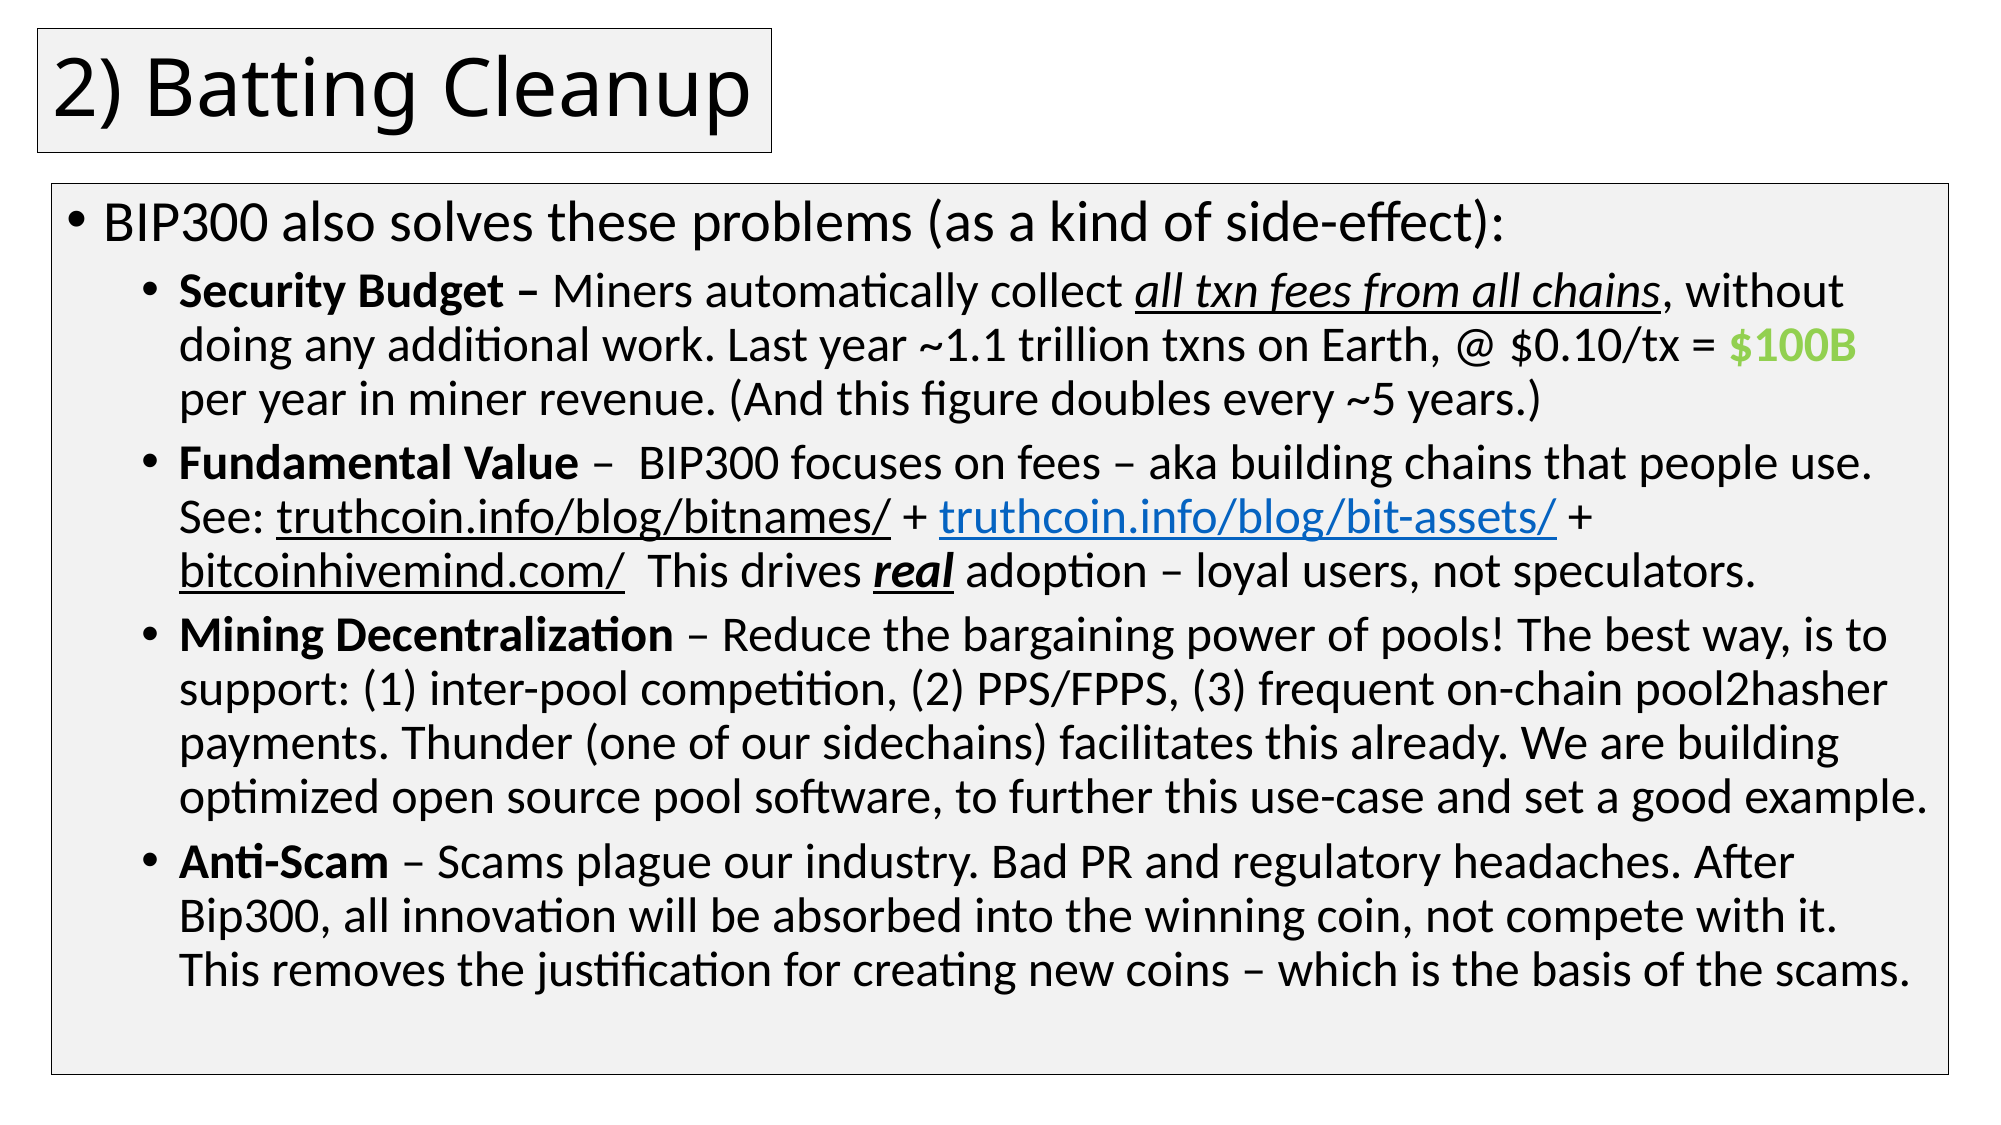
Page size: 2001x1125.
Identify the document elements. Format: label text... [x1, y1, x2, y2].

list BIP300 also solves these problems (as a kind of side-effect): Security Budget – Miners automatically collect all txn fees from all chains, without doing any additional work. Last year ~1.1 trillion txns on Earth, @ $0.10/tx = $100B per year in miner revenue. (And this figure doubles every ~5 years.) Fundamental Value – BIP300 focuses on fees – aka building chains that people use. See: truthcoin.info/blog/bitnames/ + truthcoin.info/blog/bit-assets/ + bitcoinhivemind.com/ This drives real adoption – loyal users, not speculators. Mining Decentralization – Reduce the bargaining power of pools! The best way, is to support: (1) inter-pool competition, (2) PPS/FPPS, (3) frequent on-chain pool2hasher payments. Thunder (one of our sidechains) facilitates this already. We are building optimized open source pool software, to further this use-case and set a good example. Anti-Scam – Scams plague our industry. Bad PR and regulatory headaches. After Bip300, all innovation will be absorbed into the winning coin, not compete with it. This removes the justification for creating new coins – which is the basis of the scams. [51, 183, 1949, 1075]
title 2) Batting Cleanup [37, 28, 772, 153]
